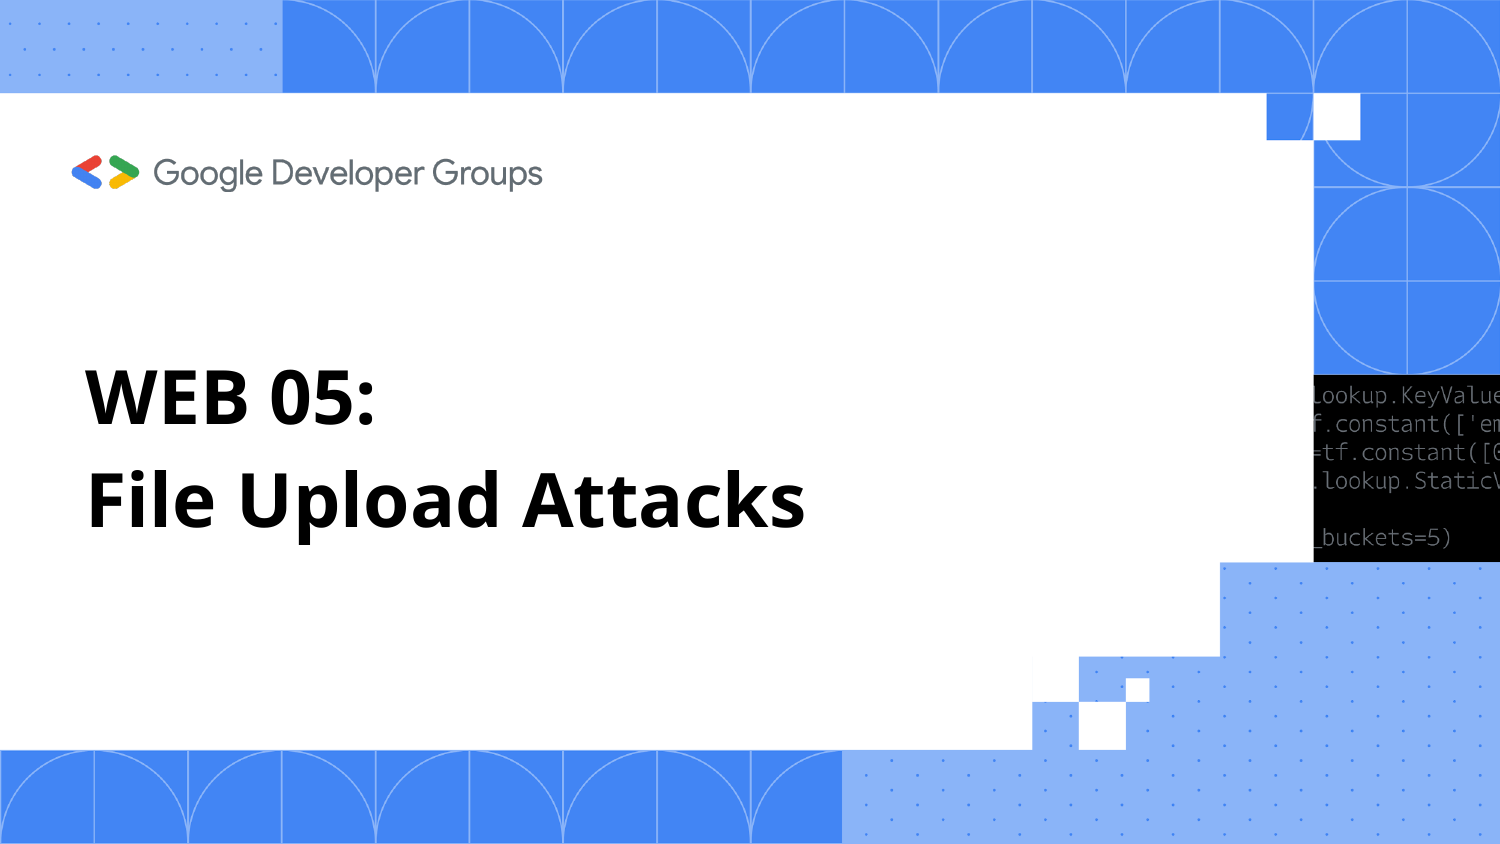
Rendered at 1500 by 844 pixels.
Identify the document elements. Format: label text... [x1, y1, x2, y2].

picture [0, 0, 1500, 844]
title WEB 05: File Upload Attacks [70, 259, 1066, 635]
